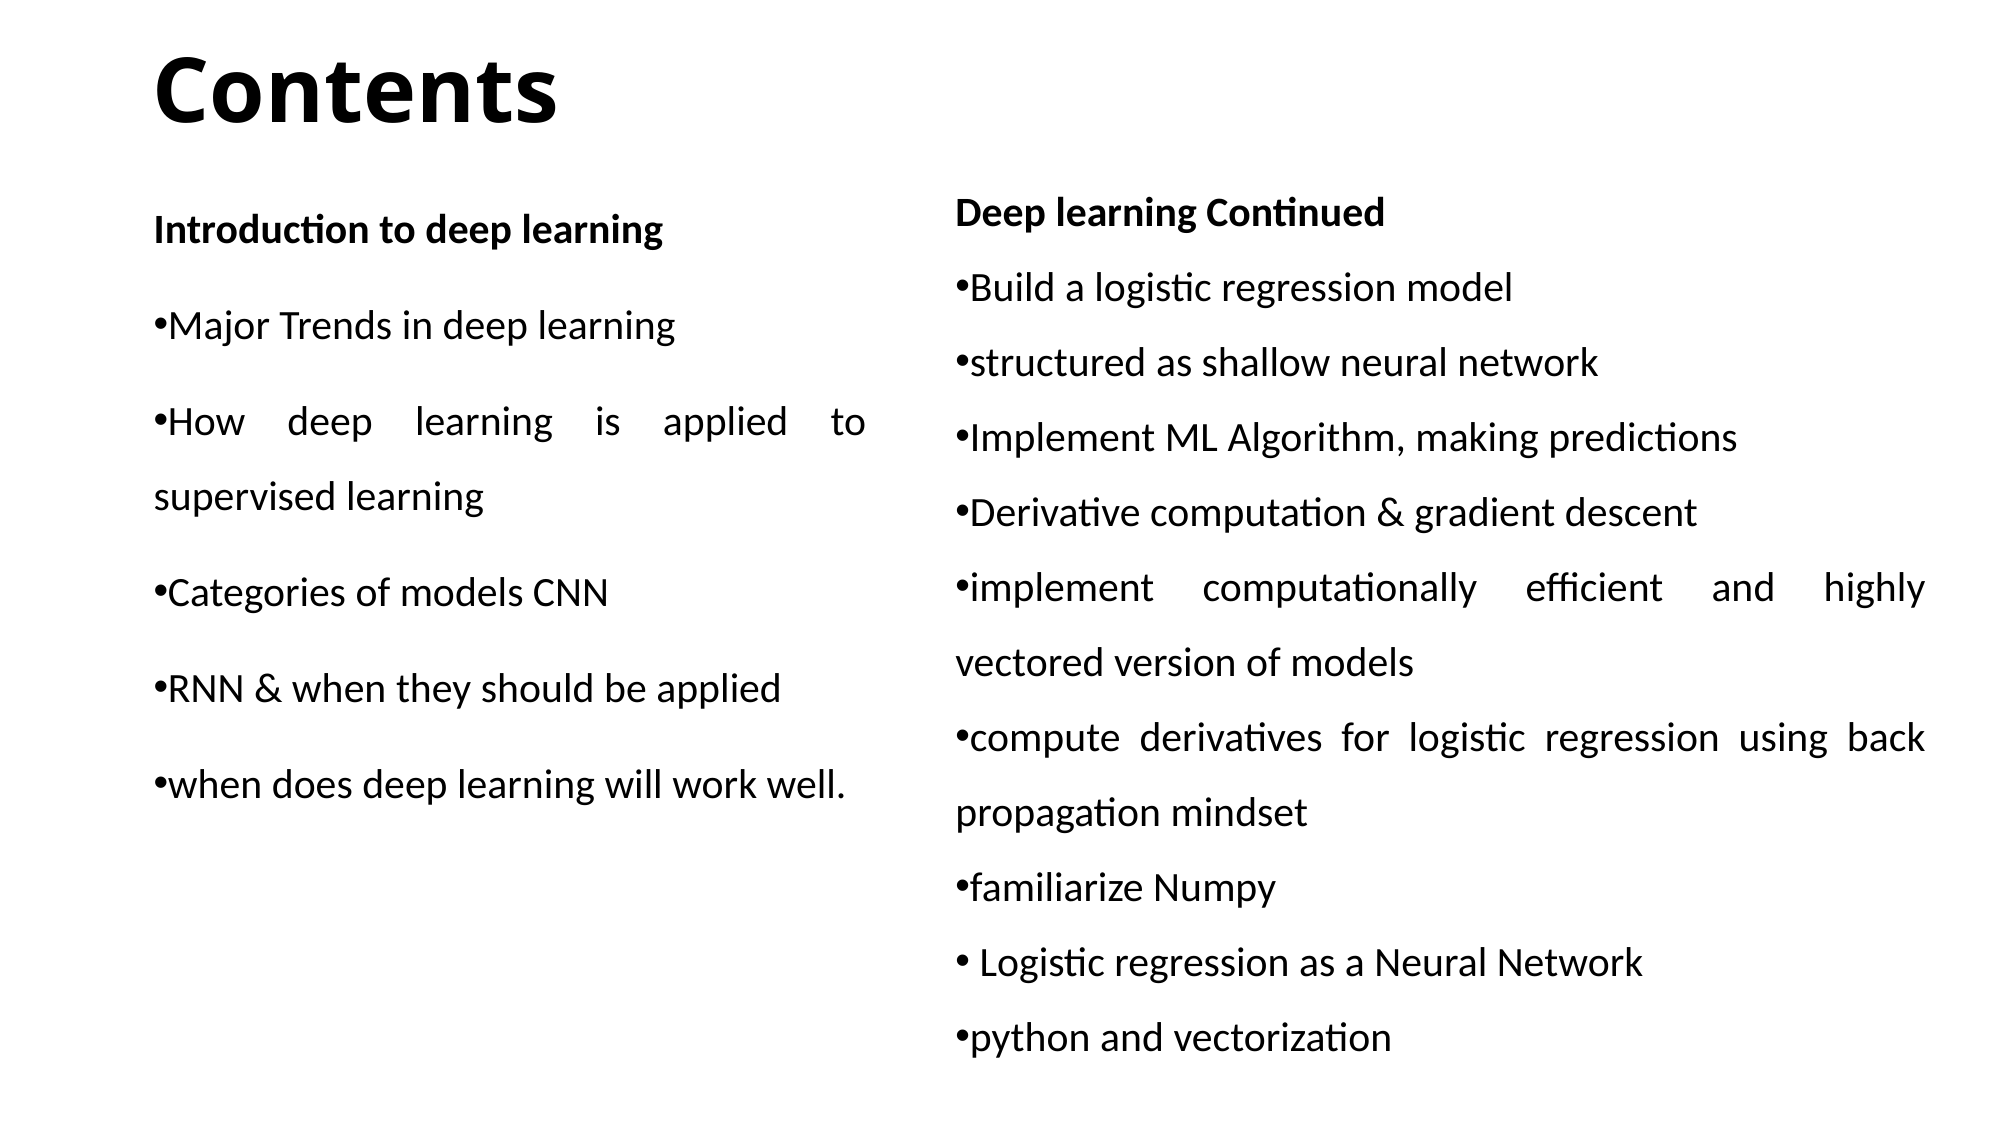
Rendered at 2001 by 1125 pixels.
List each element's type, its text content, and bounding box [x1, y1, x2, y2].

list Introduction to deep learning Major Trends in deep learning How deep learning is applied to supervised learning Categories of models CNN RNN & when they should be applied when does deep learning will work well. [138, 184, 882, 992]
title Contents [137, 37, 1863, 151]
text_box Deep learning Continued Build a logistic regression model structured as shallow neural network Implement ML Algorithm, making predictions Derivative computation & gradient descent implement computationally efficient and highly vectored version of models compute derivatives for logistic regression using back propagation mindset familiarize Numpy Logistic regression as a Neural Network python and vectorization [940, 167, 1941, 1068]
